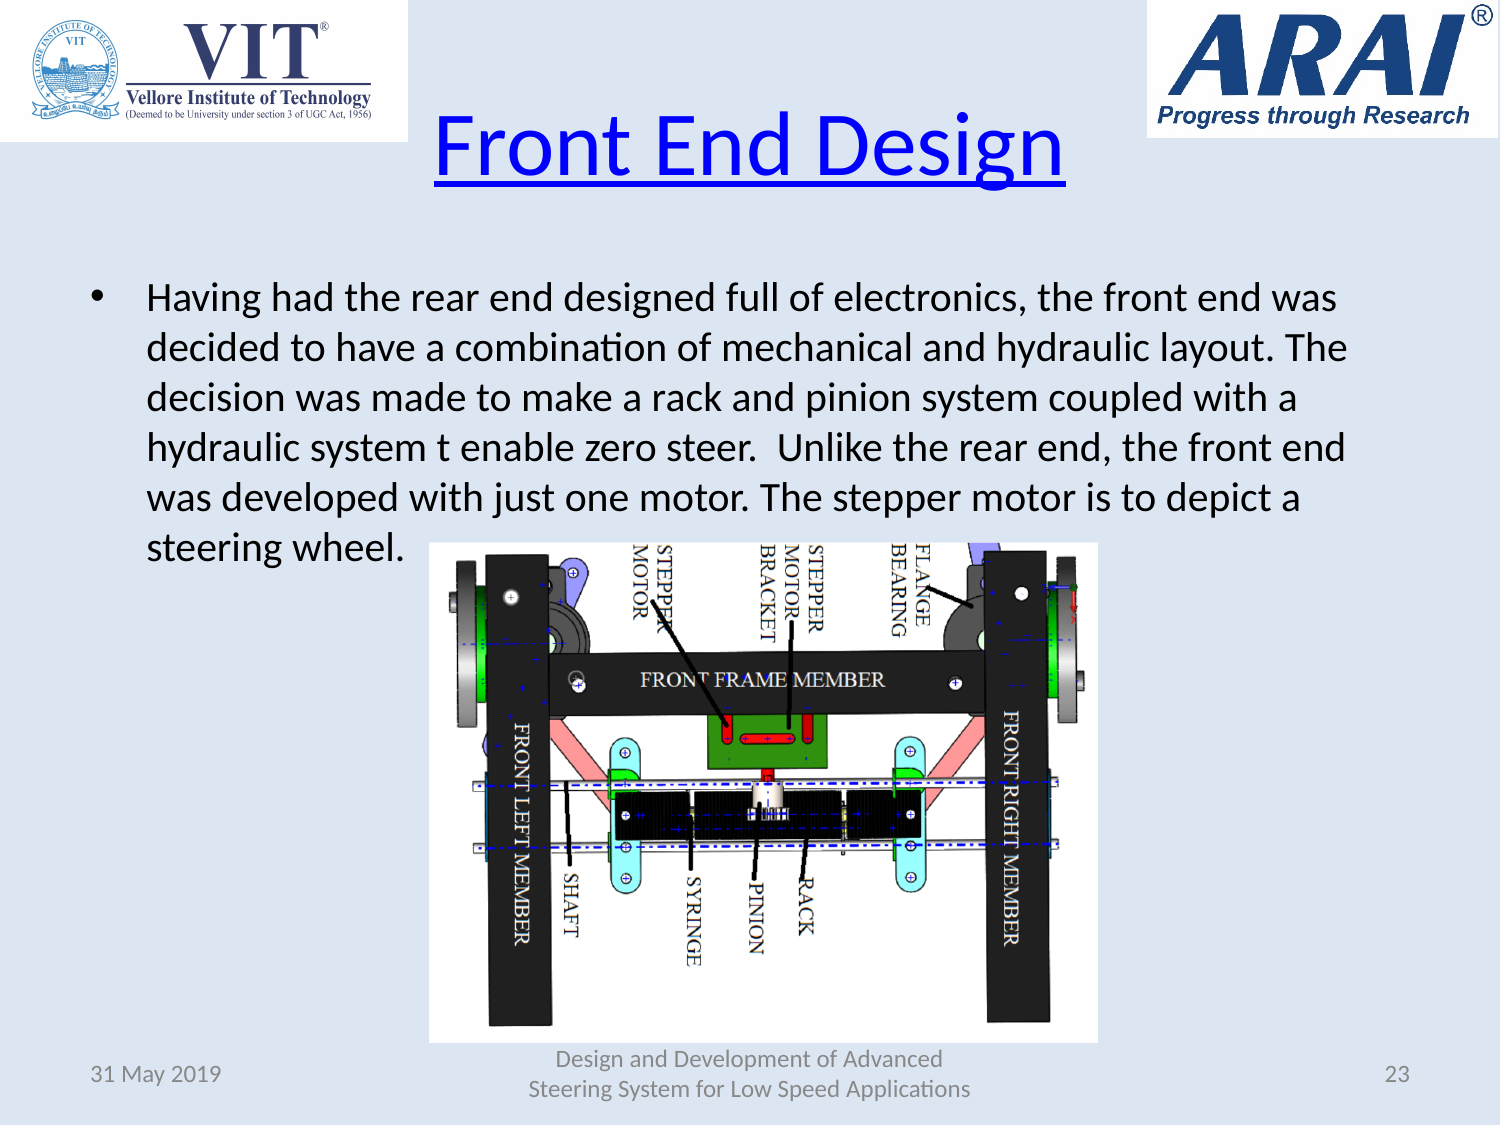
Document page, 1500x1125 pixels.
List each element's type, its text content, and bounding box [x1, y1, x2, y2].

picture [429, 457, 1097, 1125]
slide_number 23 [1074, 1042, 1425, 1103]
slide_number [75, 1042, 425, 1103]
picture [0, 0, 408, 142]
picture [1147, 0, 1498, 138]
list Having had the rear end designed full of electronics, the front end was decided to have a combination of mechanical and hydraulic layout. The decision was made to make a rack and pinion system coupled with a hydraulic system t enable zero steer. Unlike the rear end, the front end was developed with just one motor. The stepper motor is to depict a steering wheel. [75, 262, 1425, 1005]
title Front End Design [75, 45, 1425, 233]
